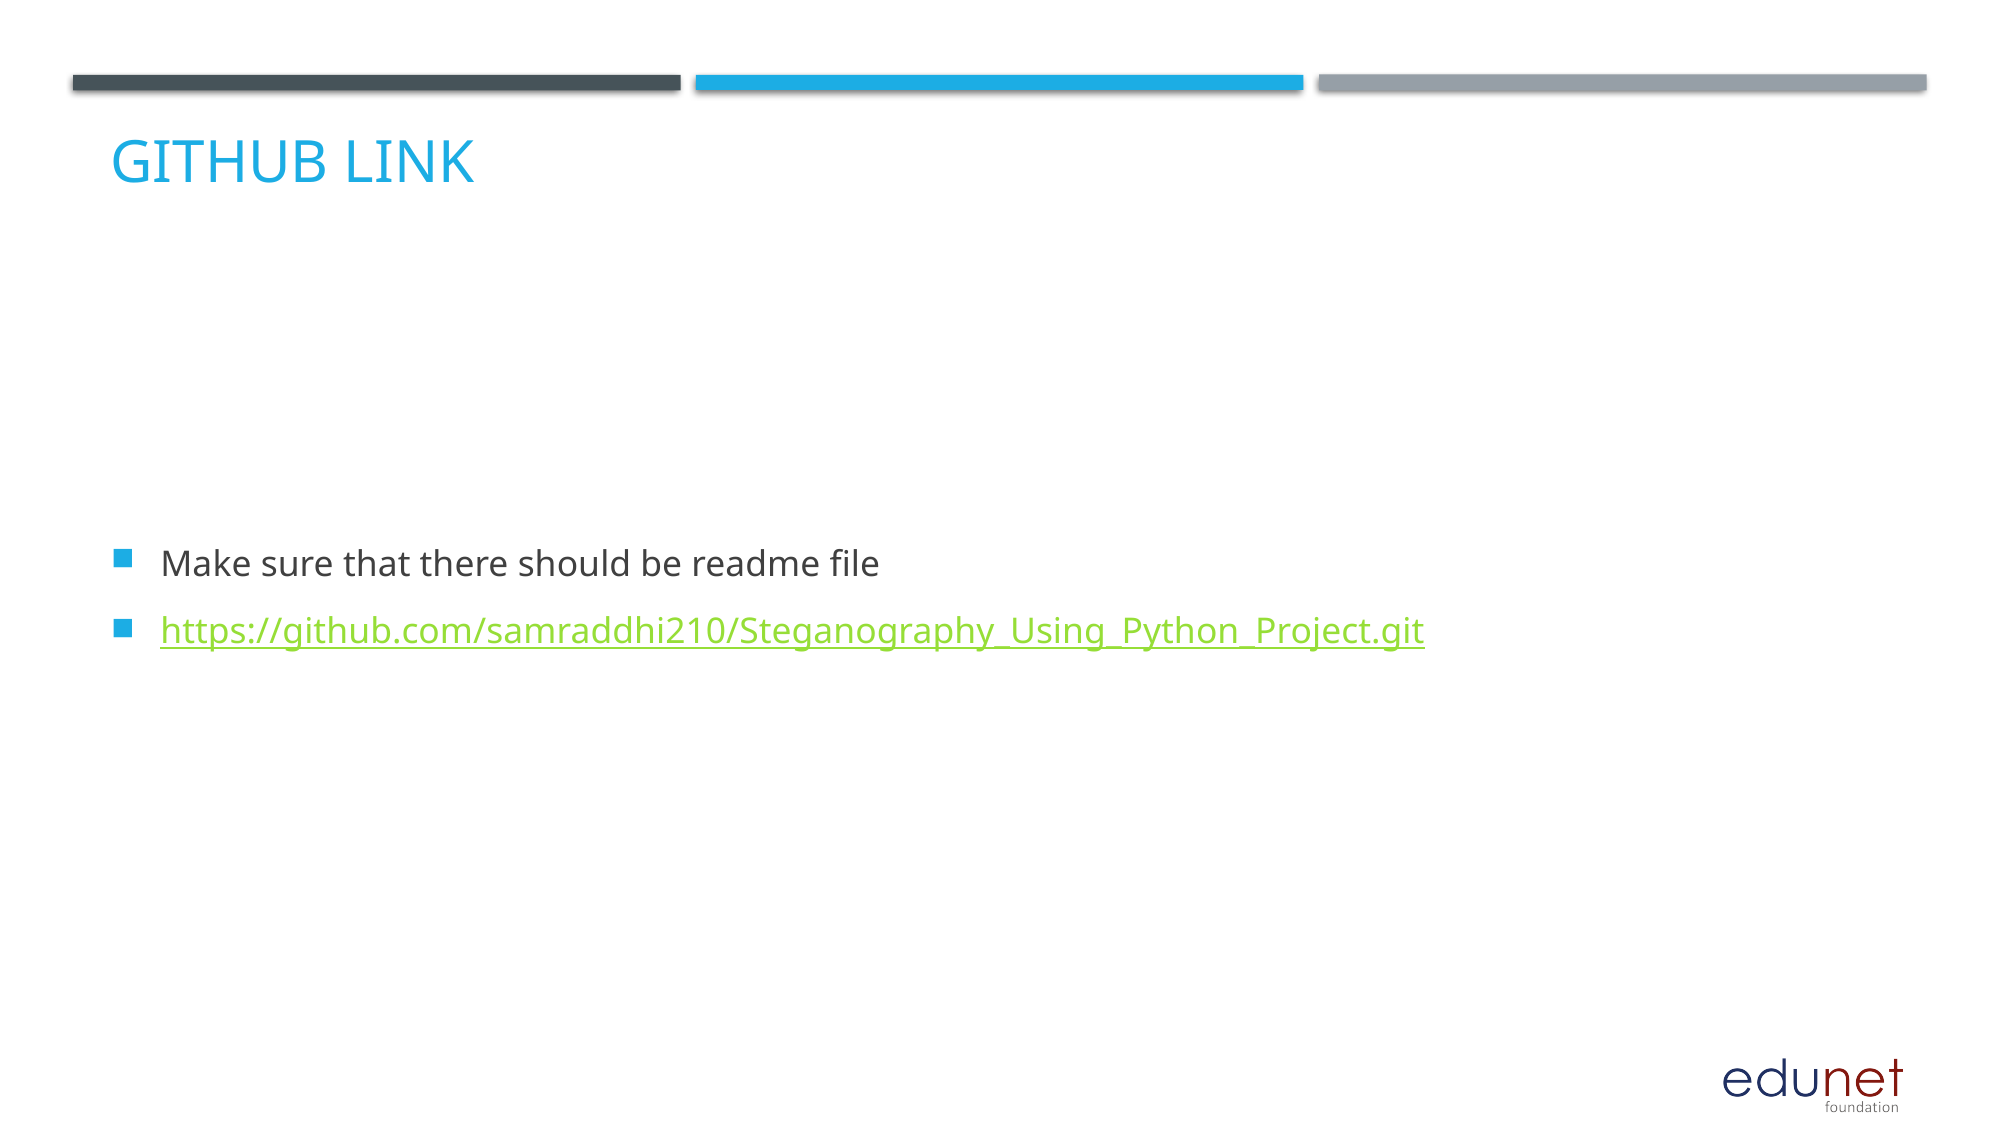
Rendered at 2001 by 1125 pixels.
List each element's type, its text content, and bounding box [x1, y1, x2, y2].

picture [1719, 1056, 1905, 1116]
title GitHub Link [95, 115, 1905, 203]
list Make sure that there should be readme file https://github.com/samraddhi210/Steganography_Using_Python_Project.git [95, 213, 1905, 981]
